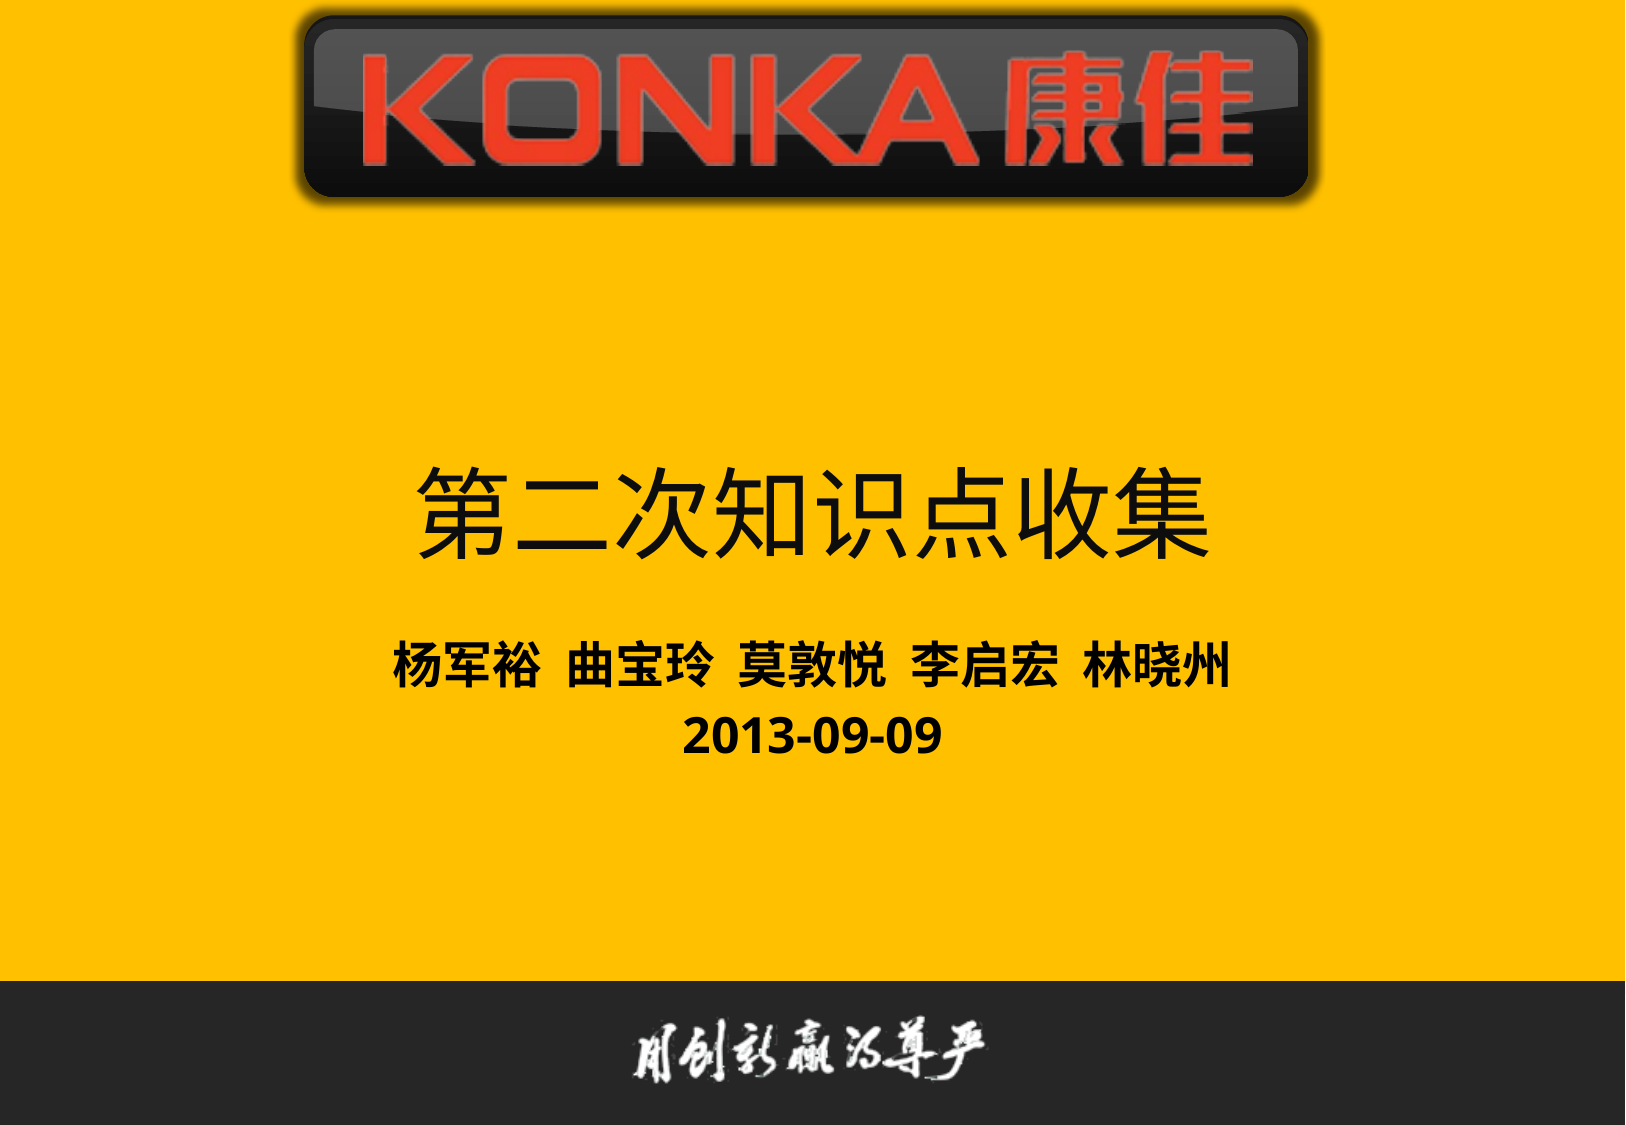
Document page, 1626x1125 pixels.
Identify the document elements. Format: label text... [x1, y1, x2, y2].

title 第二次知识点收集 [121, 408, 1504, 615]
subtitle 杨军裕 曲宝玲 莫敦悦 李启宏 林晓州 2013-09-09 [243, 626, 1382, 709]
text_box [304, 18, 1309, 198]
picture [626, 1006, 1011, 1093]
picture [296, 11, 1329, 162]
